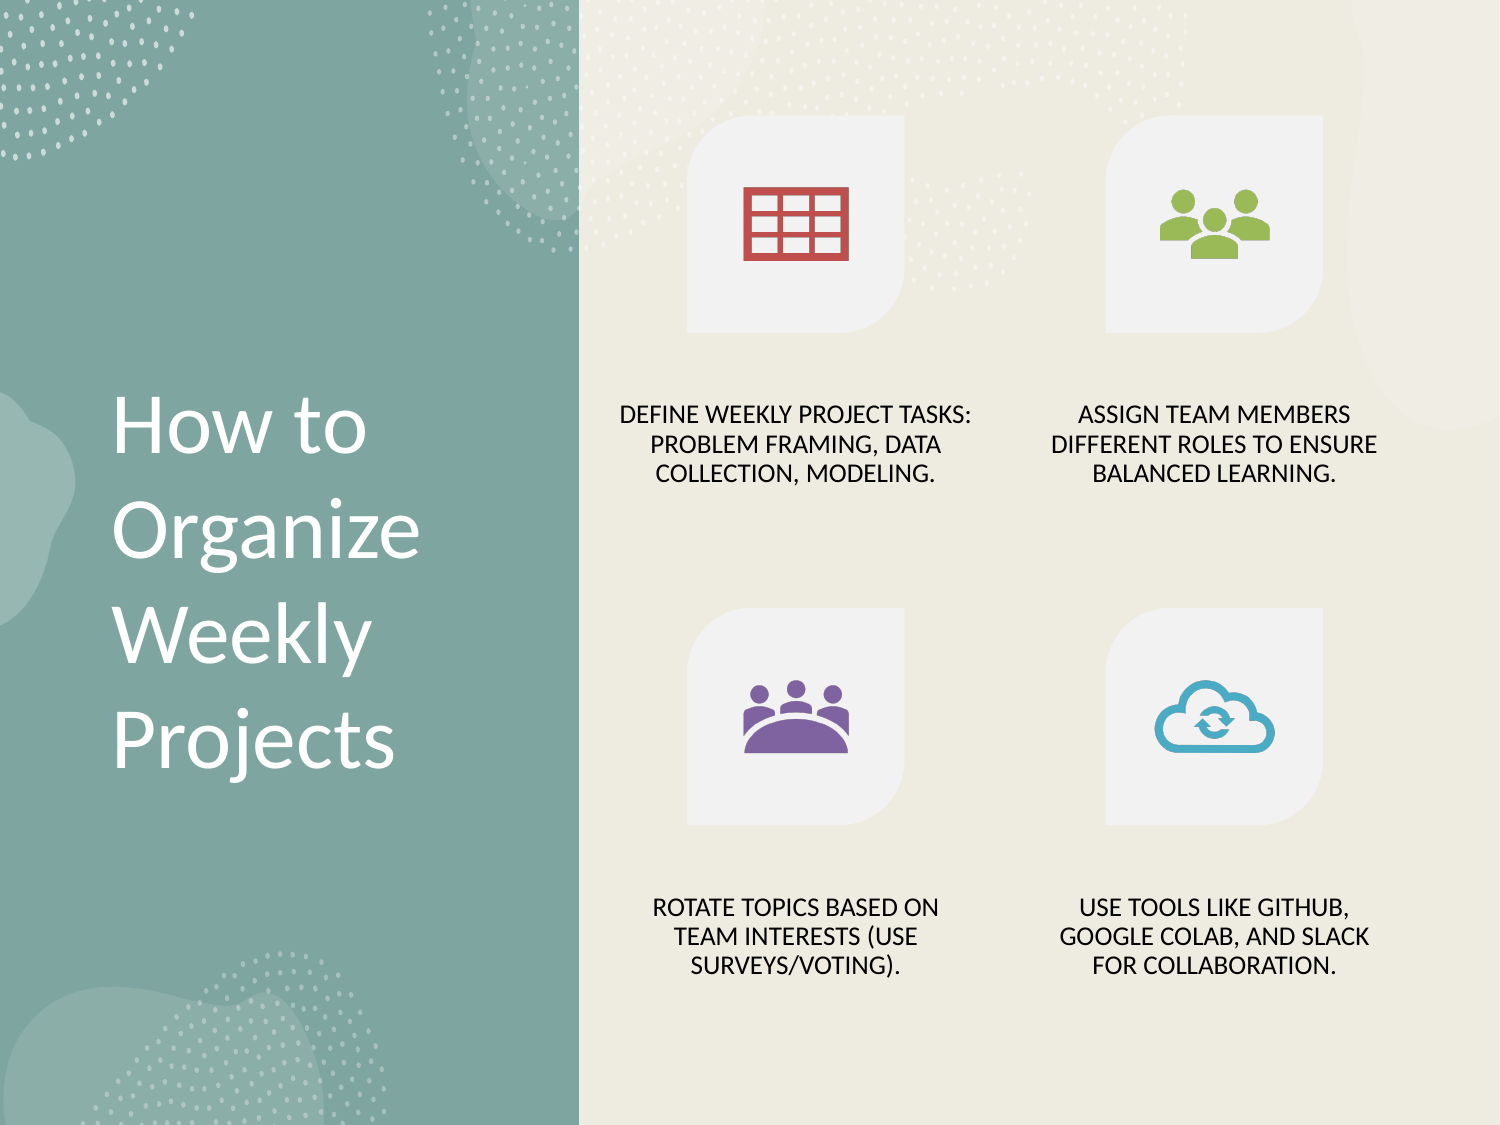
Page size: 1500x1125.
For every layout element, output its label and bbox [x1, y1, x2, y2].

list [613, 37, 1397, 1089]
text_box [0, 0, 1500, 1125]
